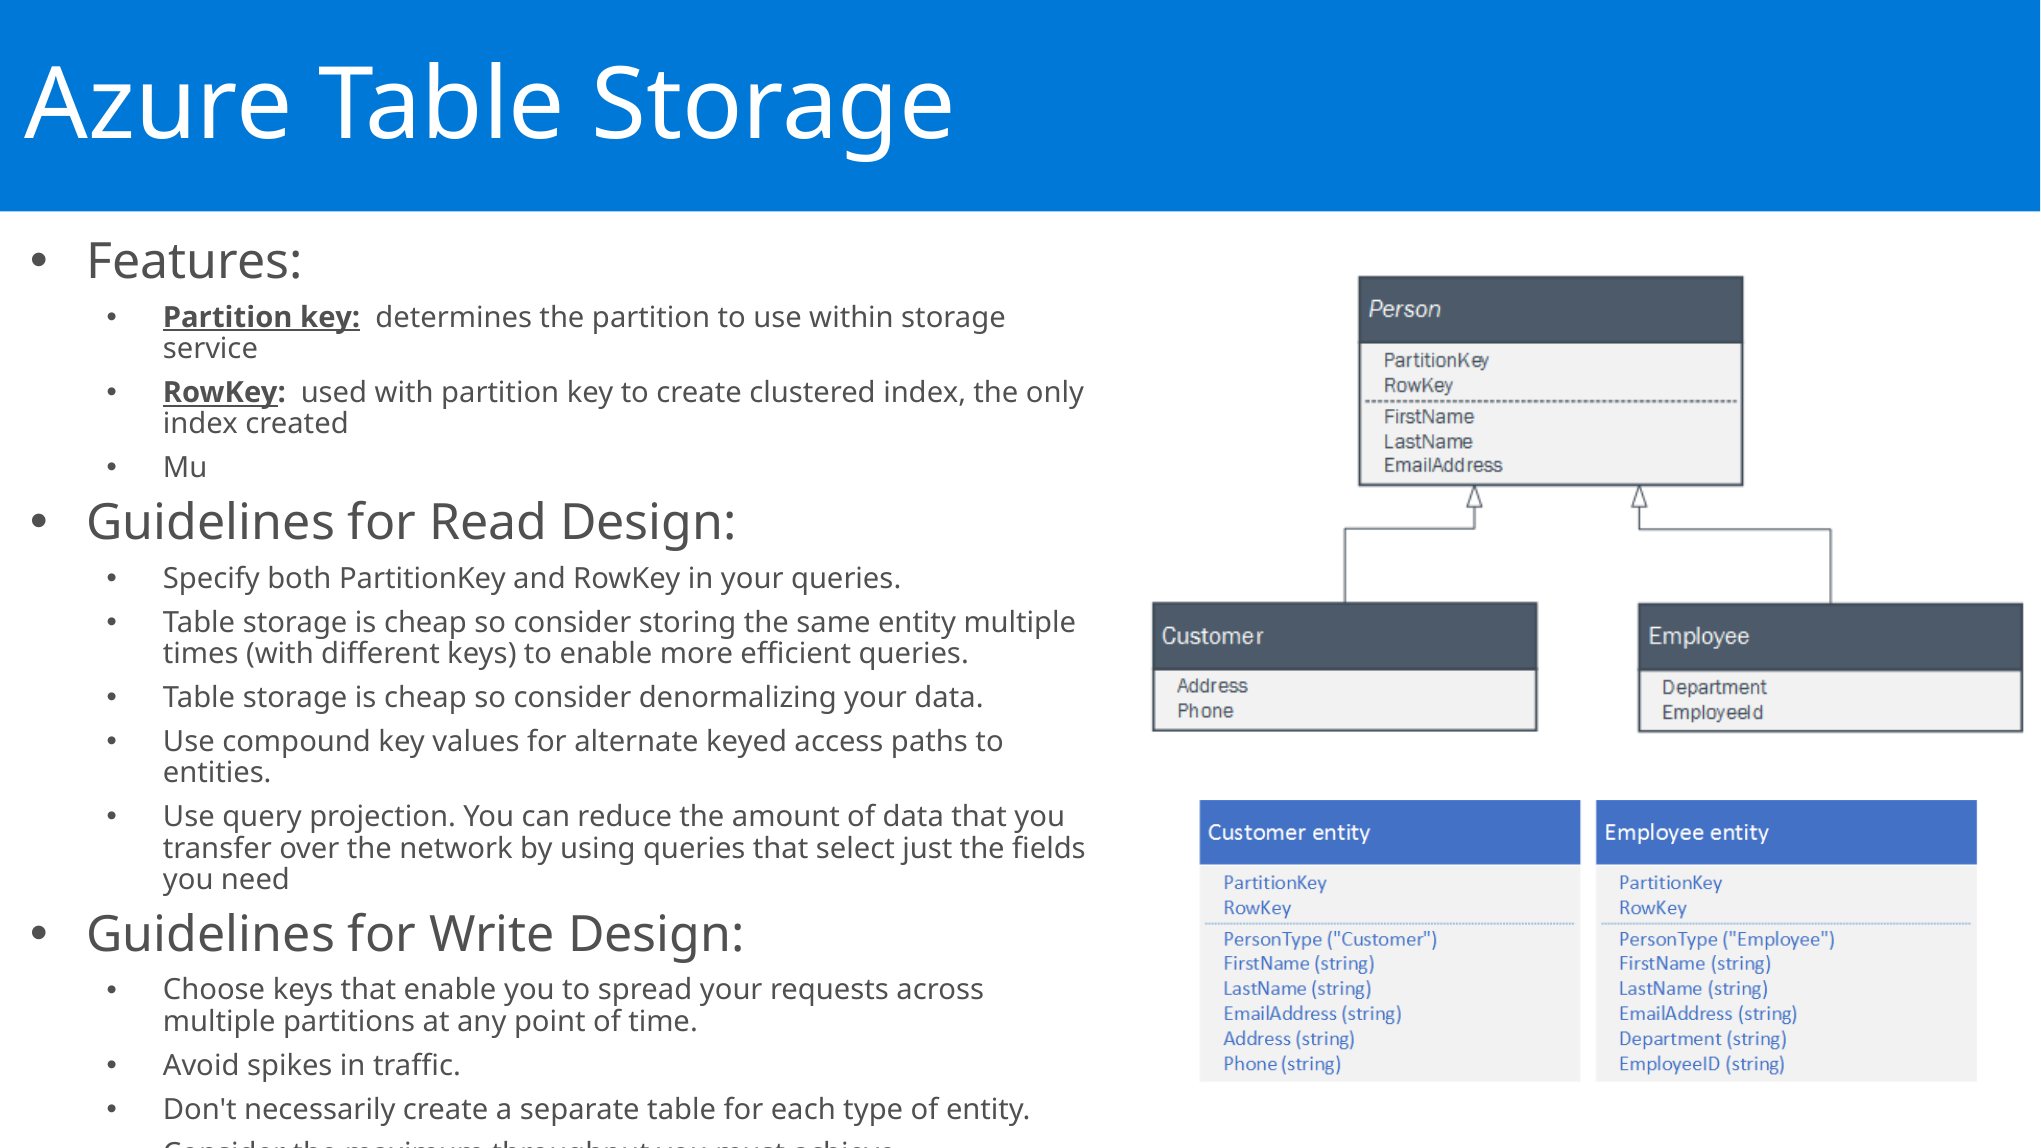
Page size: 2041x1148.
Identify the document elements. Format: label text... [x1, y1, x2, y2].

picture [1147, 274, 2025, 735]
text_box Features: Partition key: determines the partition to use within storage service RowKey: used with partition key to create clustered index, the only index created Mu Guidelines for Read Design: Specify both PartitionKey and RowKey in your queries. Table storage is cheap so consider storing the same entity multiple times (with different keys) to enable more efficient queries. Table storage is cheap so consider denormalizing your data. Use compound key values for alternate keyed access paths to entities. Use query projection. You can reduce the amount of data that you transfer over the network by using queries that select just the fields you need Guidelines for Write Design: Choose keys that enable you to spread your requests across multiple partitions at any point of time. Avoid spikes in traffic. Don't necessarily create a separate table for each type of entity. Consider the maximum throughput you must achieve. [0, 211, 1119, 1148]
picture [1192, 798, 1981, 1087]
text_box Azure Table Storage [0, 0, 2041, 212]
